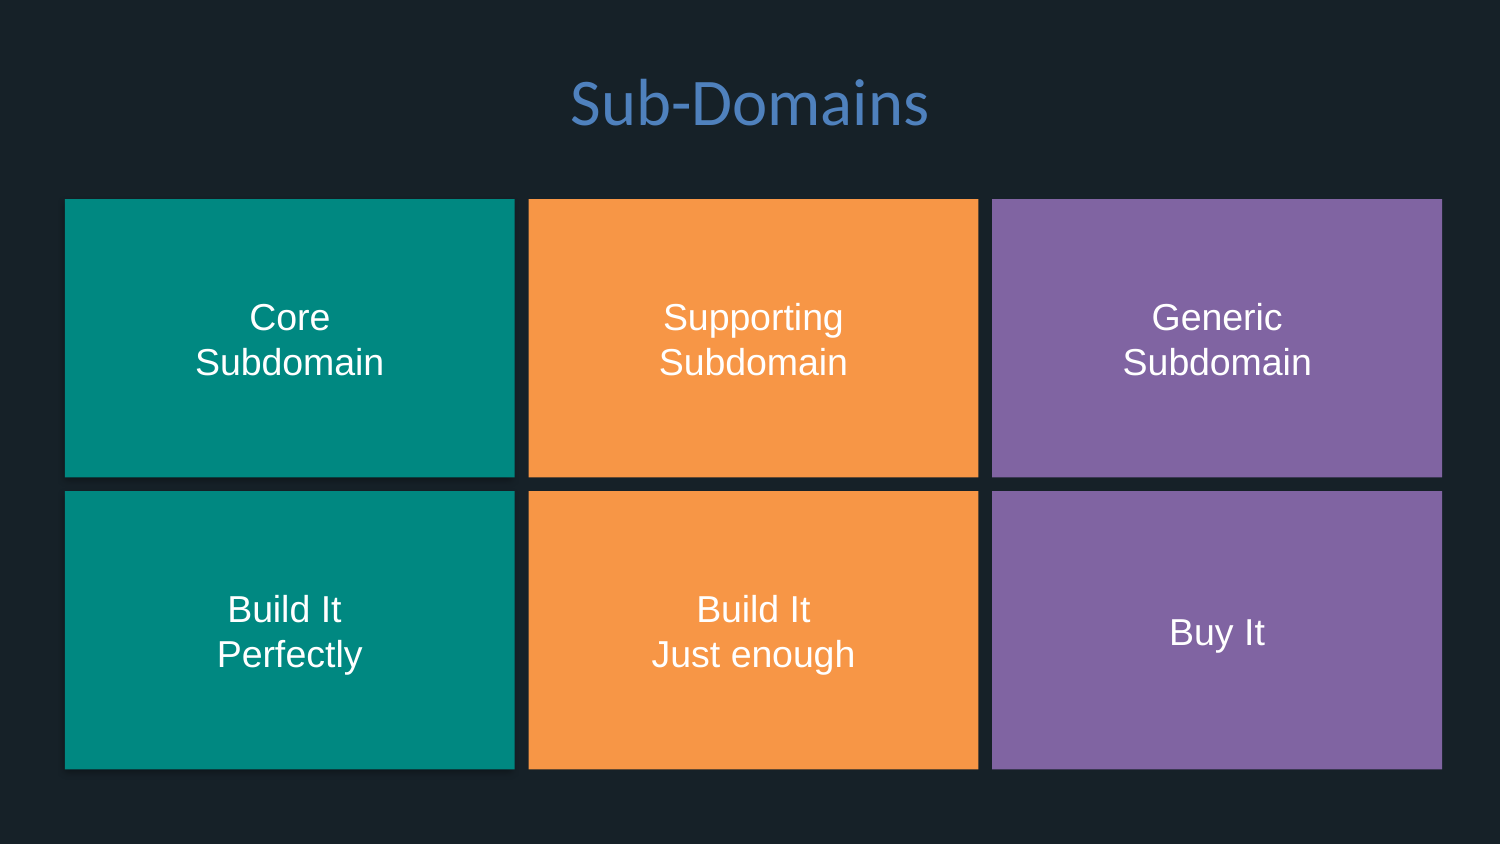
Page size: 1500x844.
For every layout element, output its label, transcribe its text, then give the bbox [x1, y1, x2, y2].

title Sub-Domains [60, 53, 1440, 129]
text_box Core Subdomain [64, 198, 515, 478]
text_box Build It Just enough [526, 489, 981, 772]
text_box Generic Subdomain [990, 197, 1444, 479]
text_box Buy It [990, 489, 1444, 772]
text_box Supporting Subdomain [526, 197, 981, 479]
text_box Build It Perfectly [64, 490, 515, 770]
